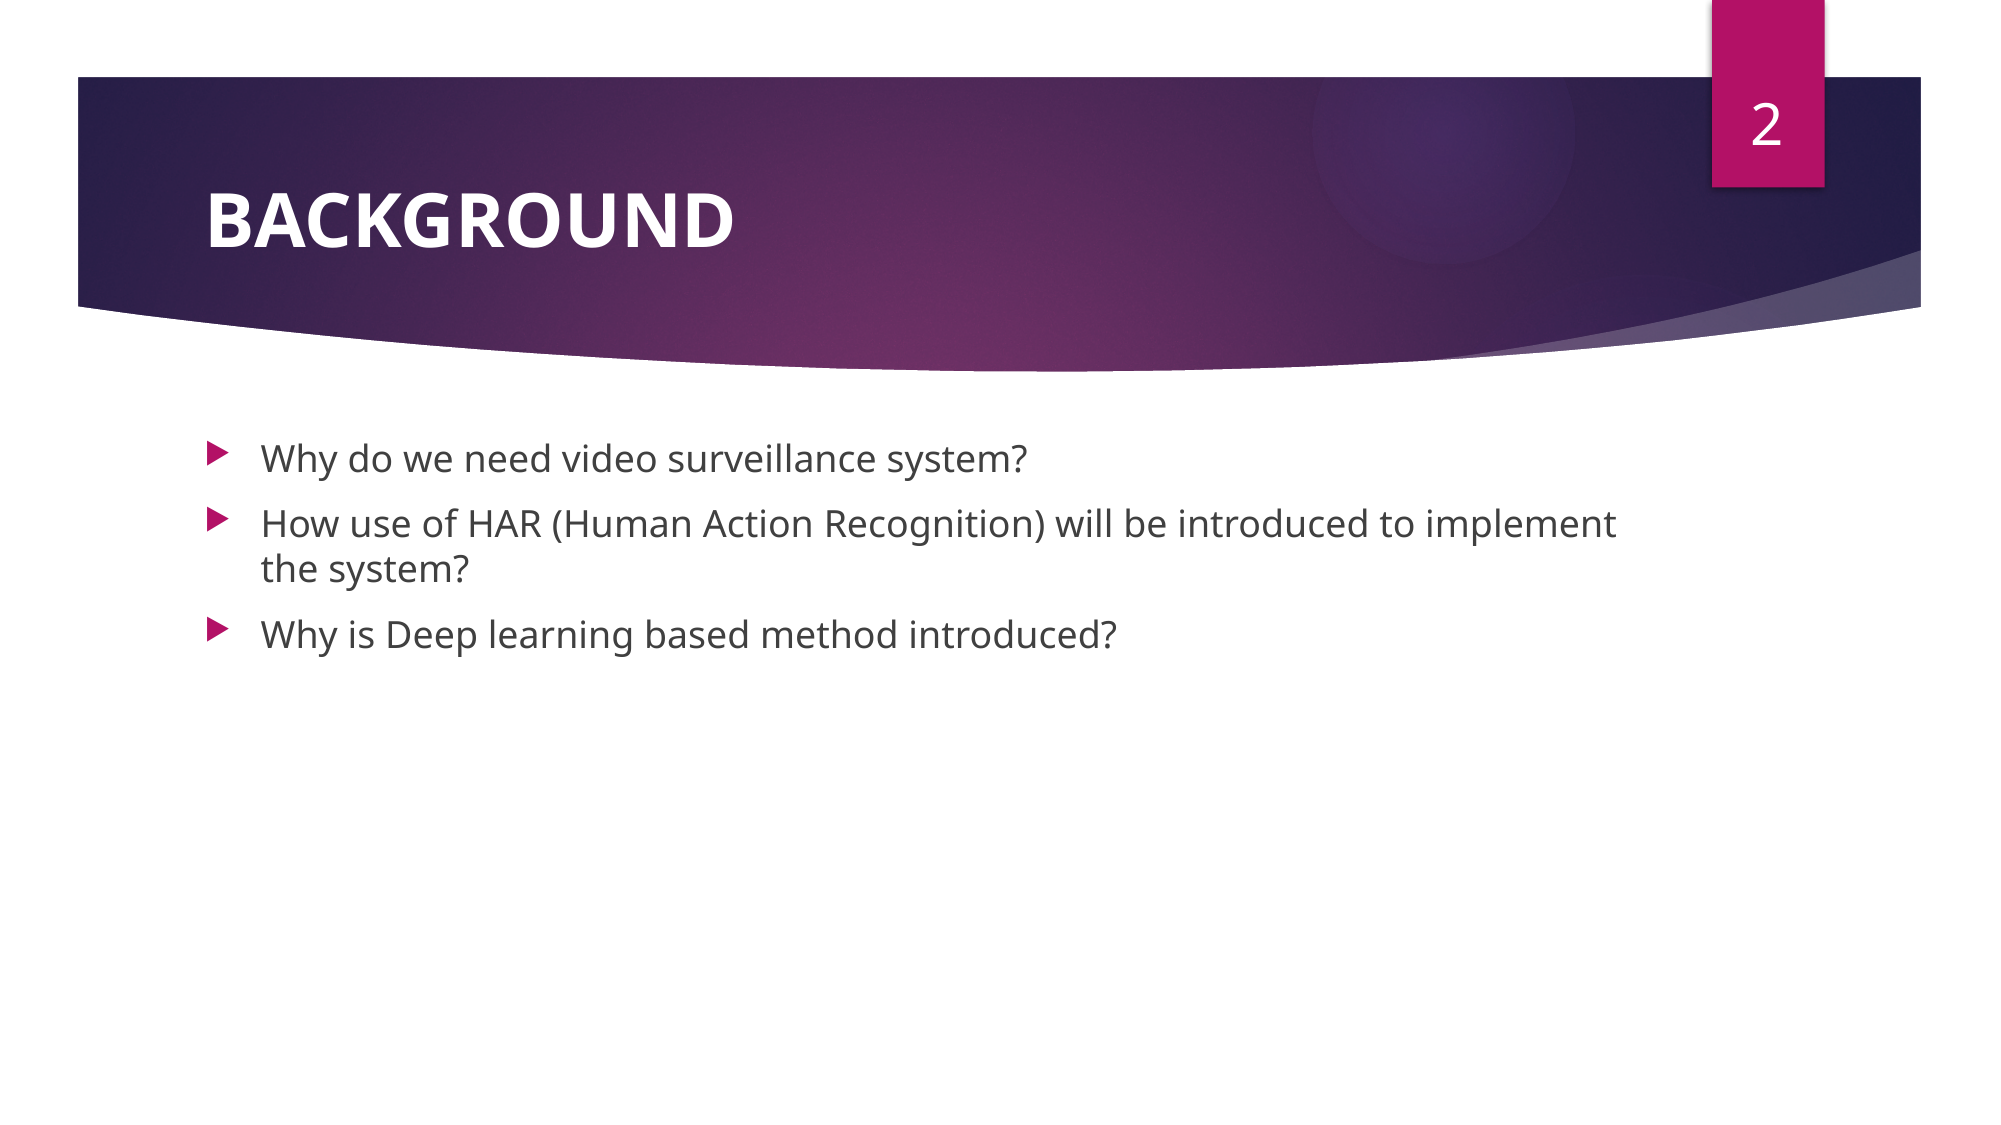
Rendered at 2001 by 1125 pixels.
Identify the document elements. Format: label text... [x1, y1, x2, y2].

title BACKGROUND [189, 159, 1627, 276]
slide_number 2 [1698, 48, 1836, 175]
list Why do we need video surveillance system? How use of HAR (Human Action Recognition) will be introduced to implement the system? Why is Deep learning based method introduced? [189, 427, 1638, 1063]
